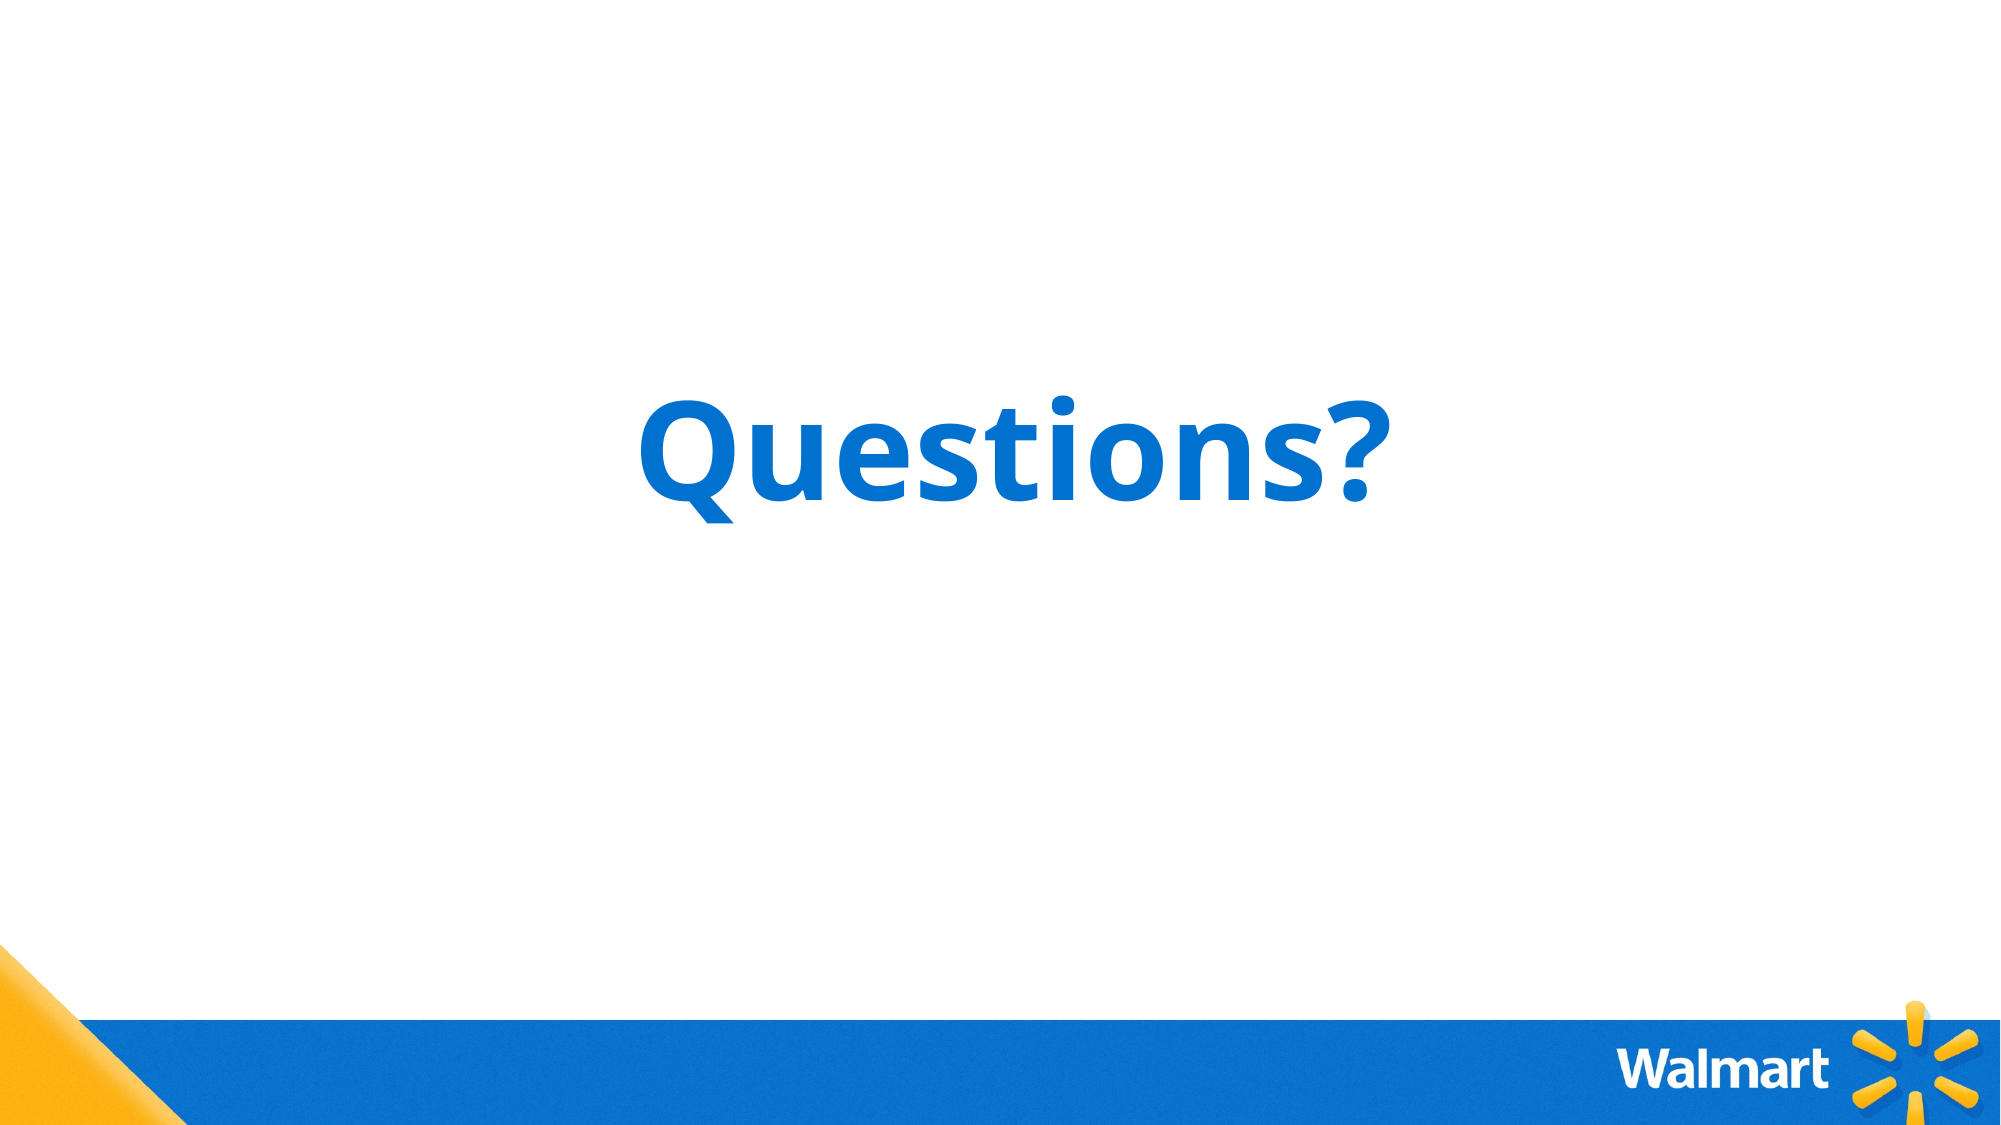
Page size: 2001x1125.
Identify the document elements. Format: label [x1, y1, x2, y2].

picture [0, 0, 2001, 1125]
text_box [61, 187, 1989, 1039]
